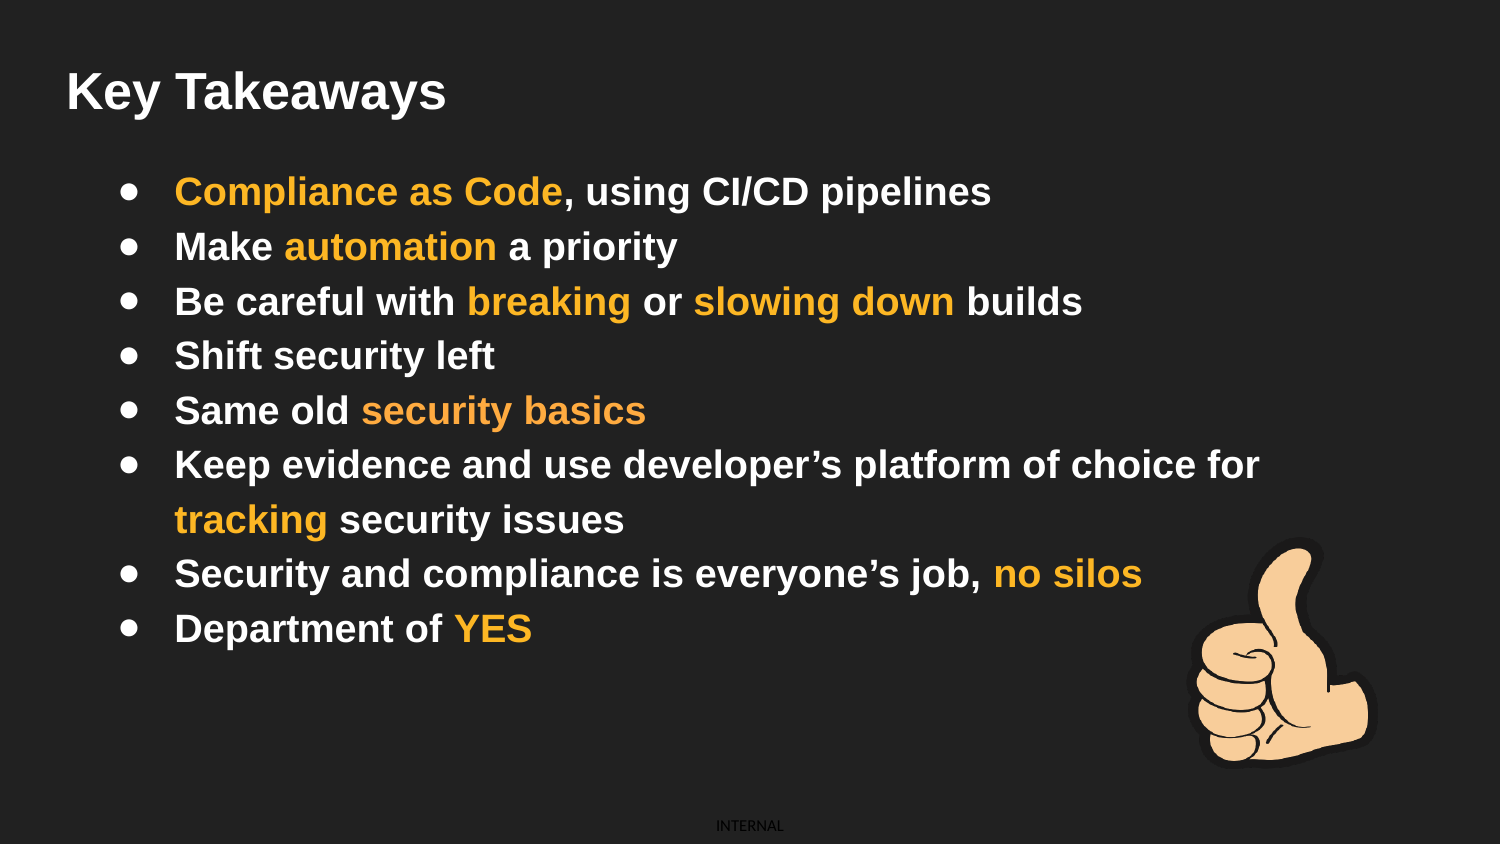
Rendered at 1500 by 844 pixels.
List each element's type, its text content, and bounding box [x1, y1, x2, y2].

picture [1186, 537, 1379, 769]
title Key Takeaways [51, 41, 1449, 136]
text_box Compliance as Code, using CI/CD pipelines Make automation a priority Be careful with breaking or slowing down builds Shift security left Same old security basics Keep evidence and use developer’s platform of choice for tracking security issues Security and compliance is everyone’s job, no silos Department of YES [84, 144, 1379, 666]
